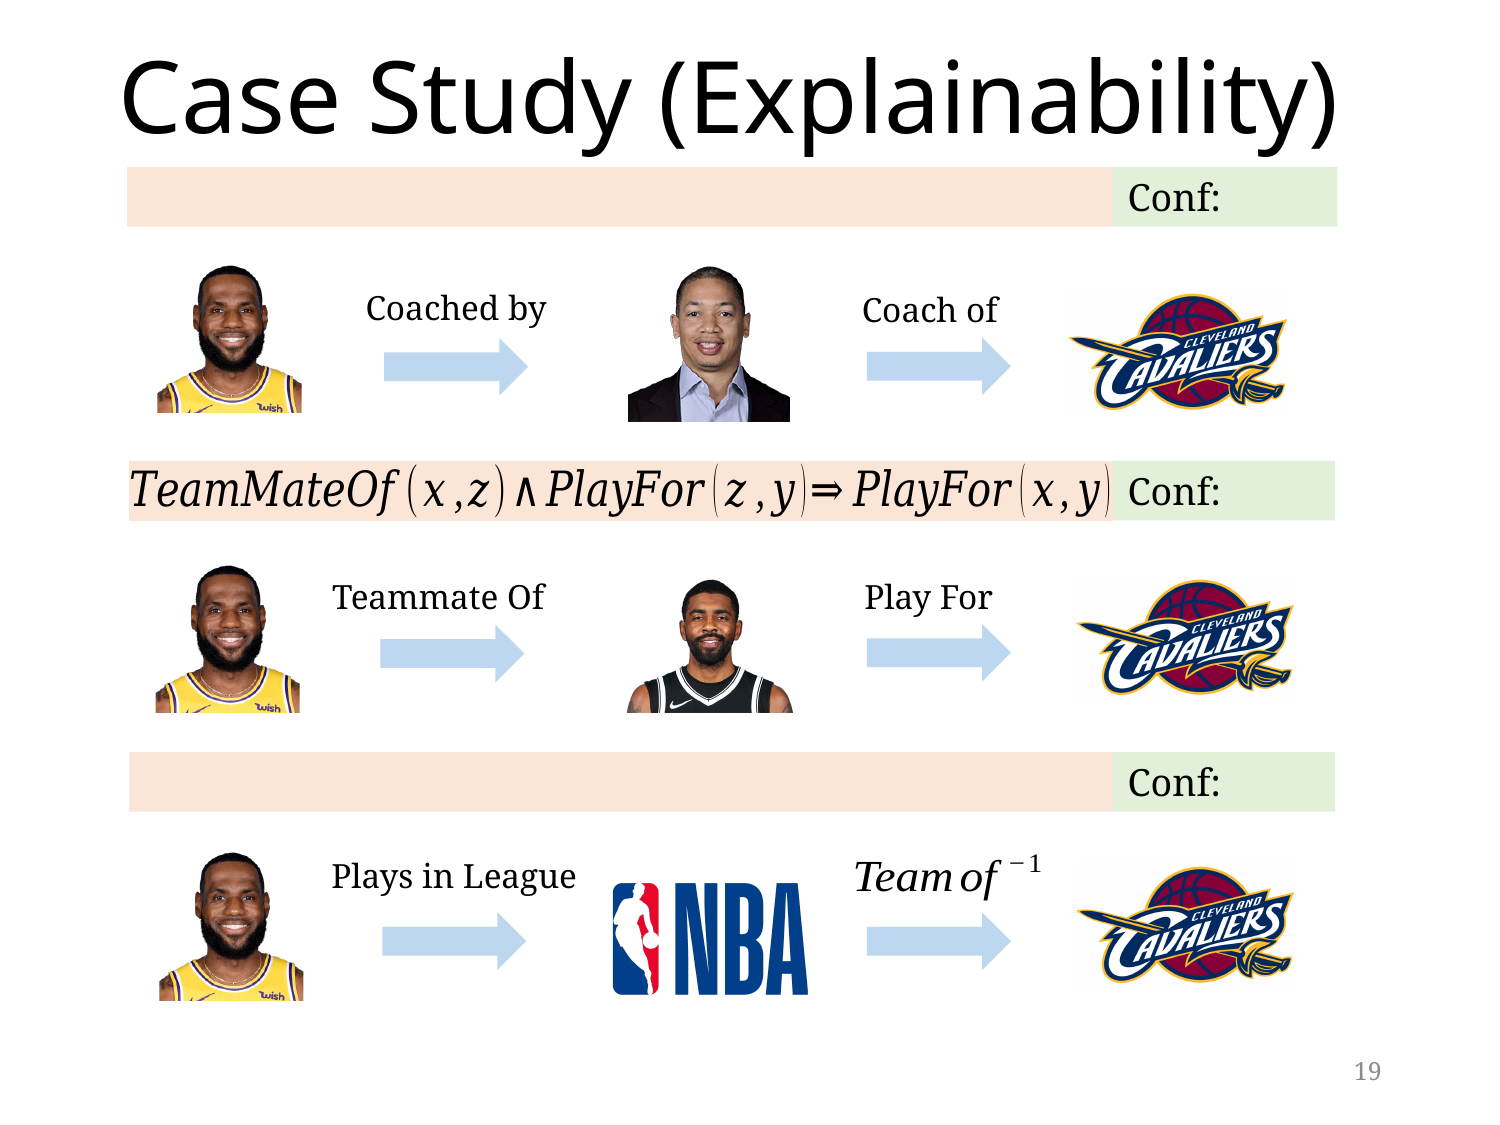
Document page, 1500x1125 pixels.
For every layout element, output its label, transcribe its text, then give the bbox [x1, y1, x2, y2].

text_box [157, 261, 1289, 422]
slide_number 18 [1275, 1042, 1397, 1103]
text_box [155, 562, 1296, 713]
title Case Study (Explainability) [103, 59, 1397, 144]
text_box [159, 847, 1296, 1001]
